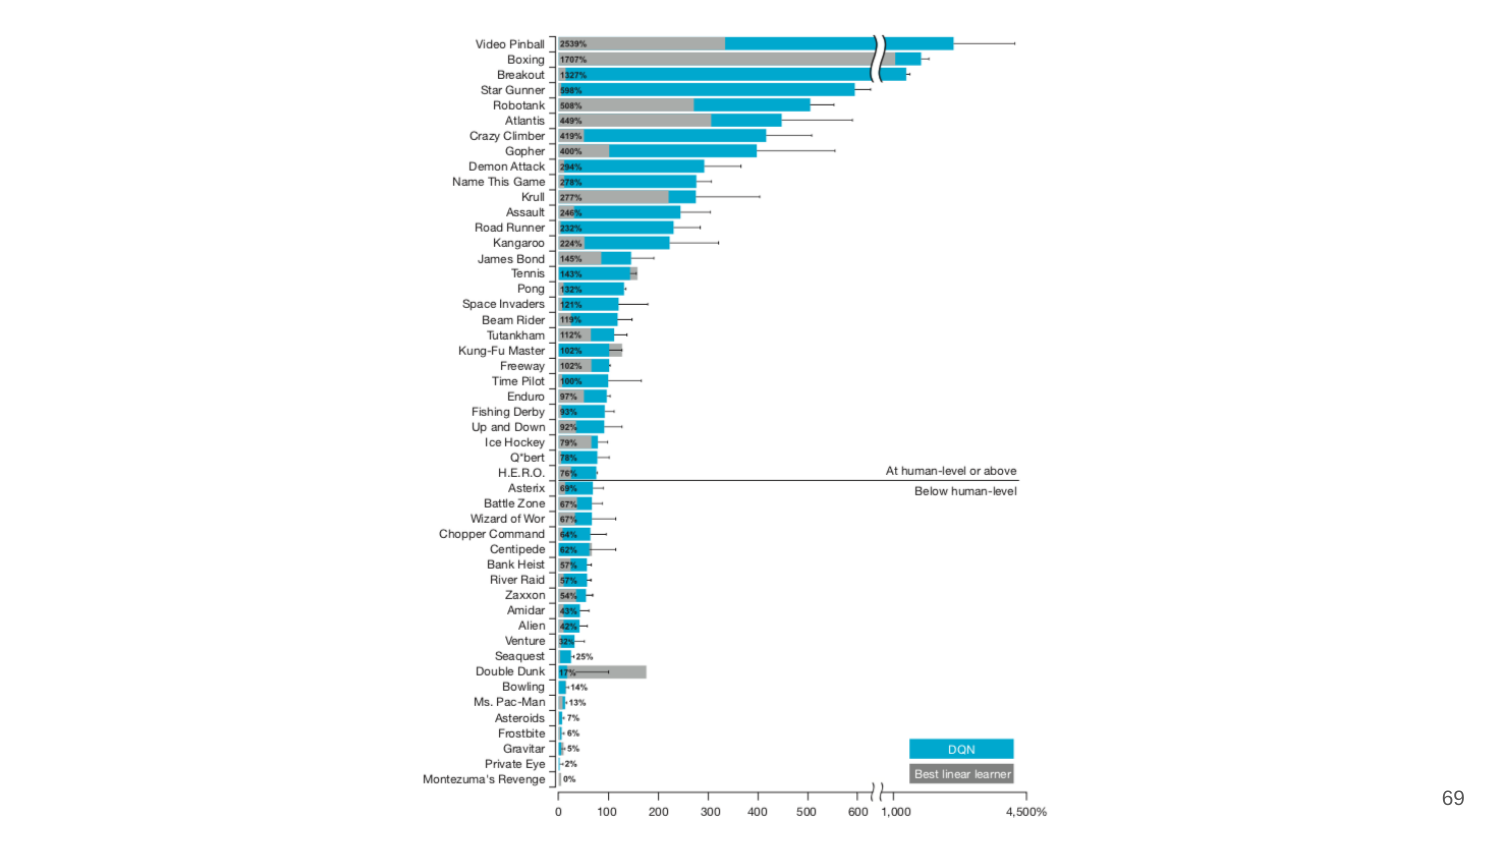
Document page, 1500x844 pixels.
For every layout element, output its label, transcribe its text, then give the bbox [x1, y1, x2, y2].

slide_number ‹#› [1389, 764, 1480, 830]
picture [385, 24, 1115, 819]
